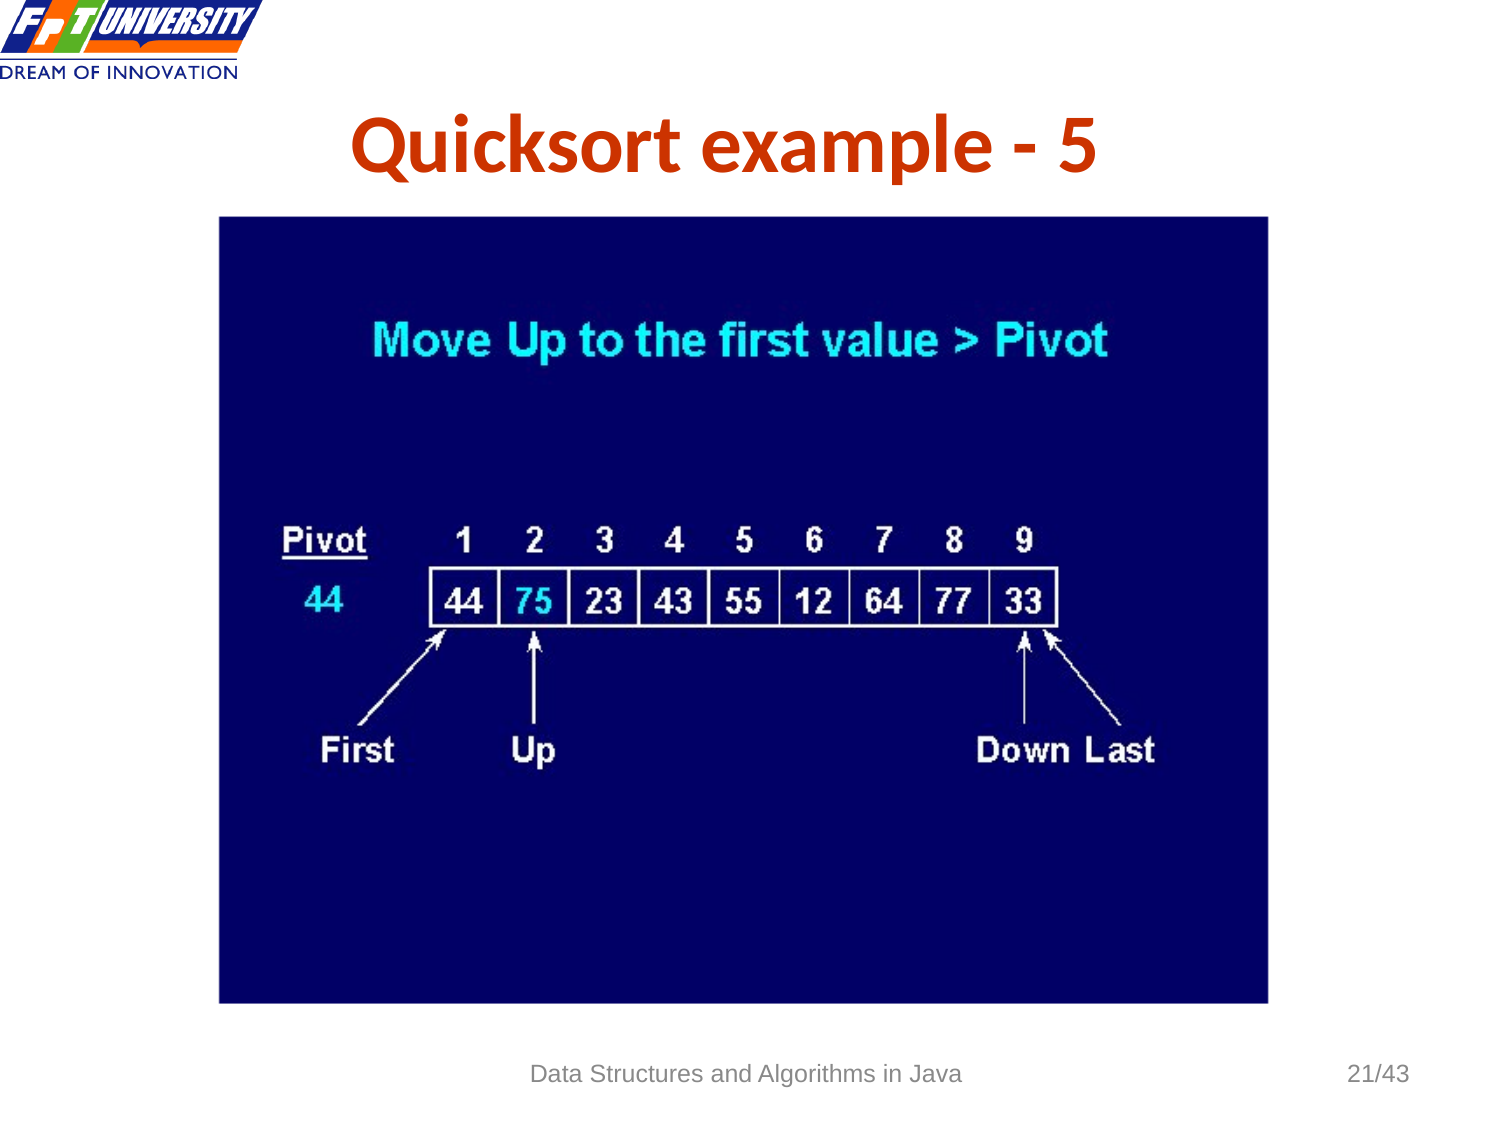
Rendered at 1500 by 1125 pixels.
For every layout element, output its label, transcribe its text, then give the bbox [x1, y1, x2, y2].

picture [0, 0, 263, 79]
title Quicksort example - 5 [224, 37, 1226, 210]
picture [212, 212, 1276, 1010]
footer Data Structures and Algorithms in Java [474, 1042, 1025, 1103]
slide_number /43 [1074, 1042, 1425, 1103]
